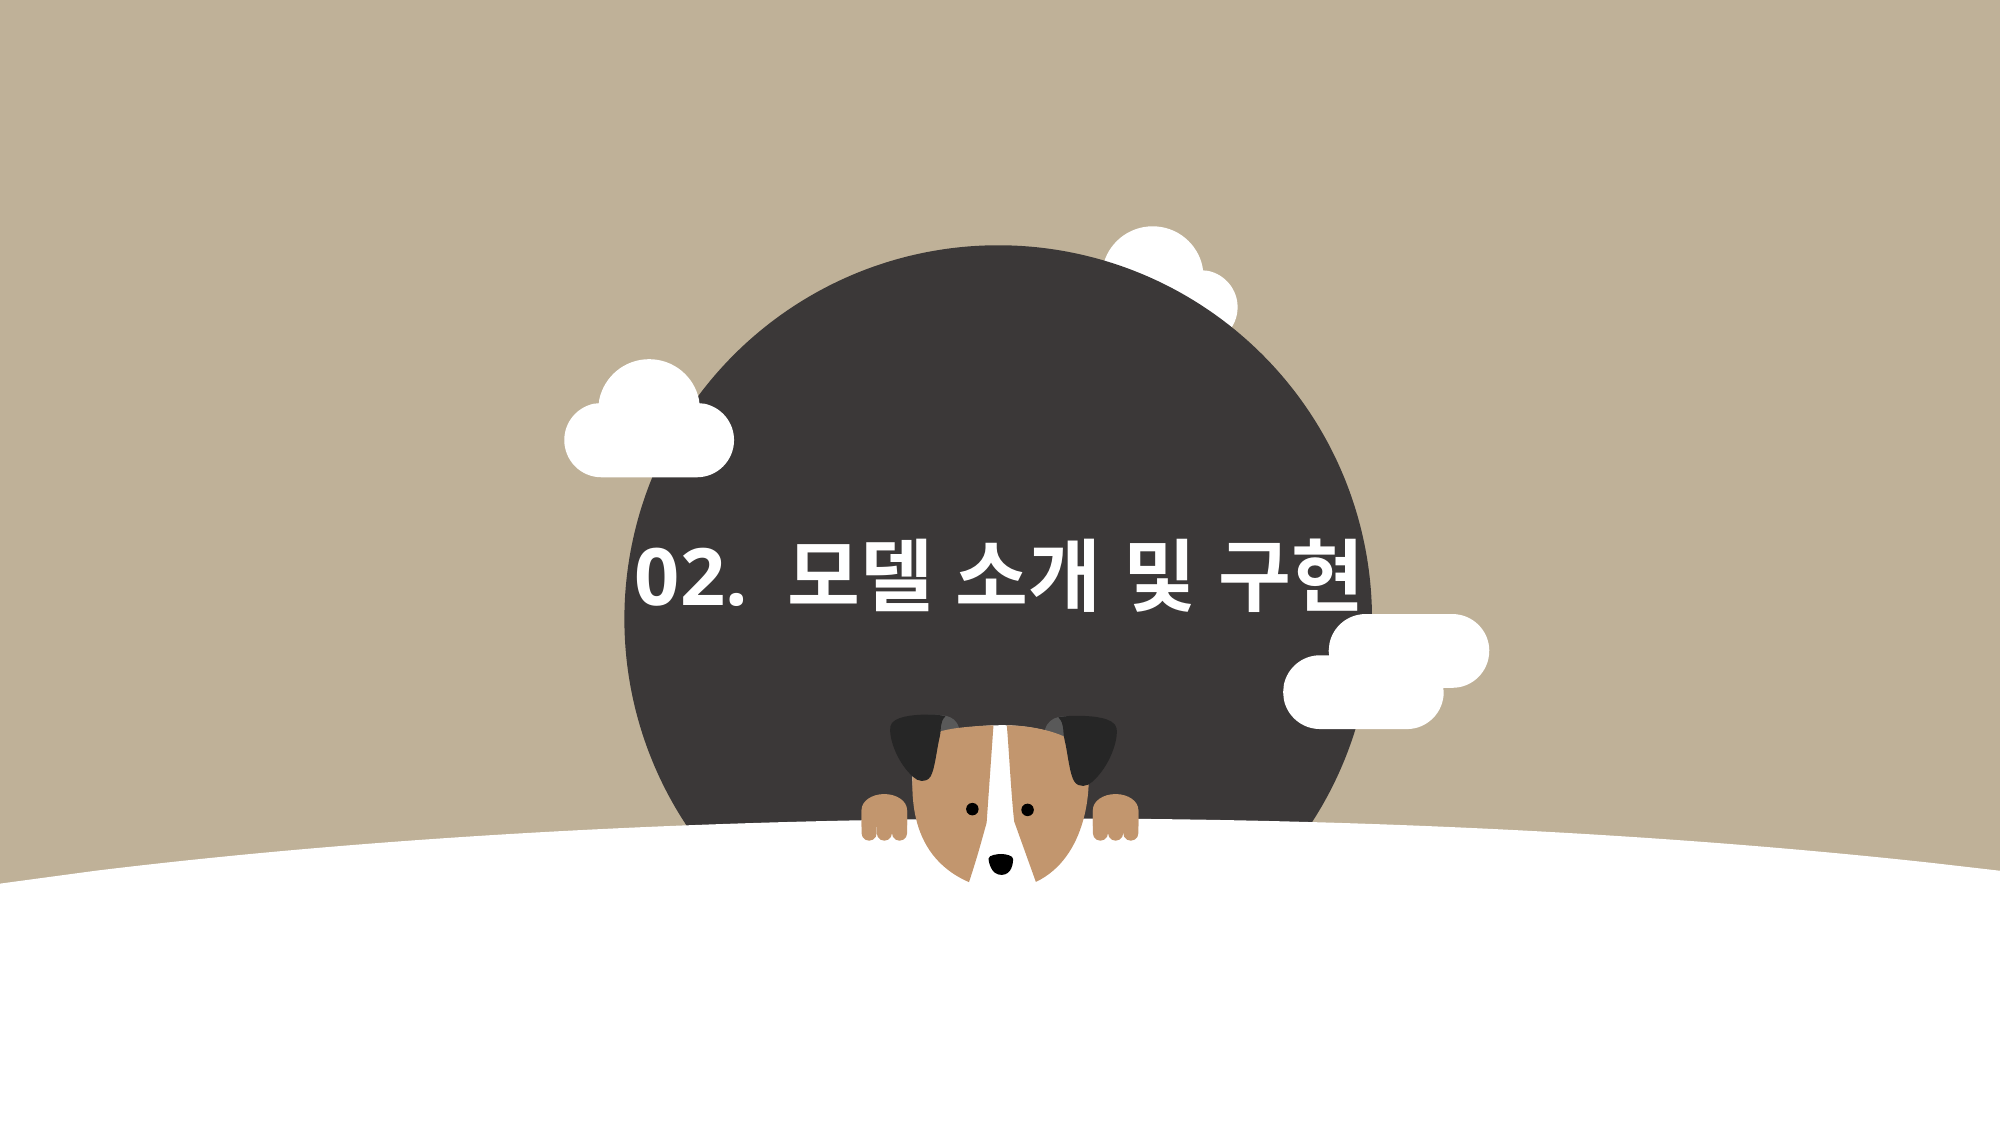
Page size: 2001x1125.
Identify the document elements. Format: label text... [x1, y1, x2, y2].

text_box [861, 701, 1139, 887]
text_box [637, 244, 1360, 518]
text_box 02. 모델 소개 및 구현 [572, 518, 1428, 629]
text_box [1282, 613, 1491, 731]
text_box [1104, 225, 1239, 326]
text_box [623, 629, 1356, 824]
text_box [563, 358, 736, 479]
text_box [0, 817, 2000, 1125]
